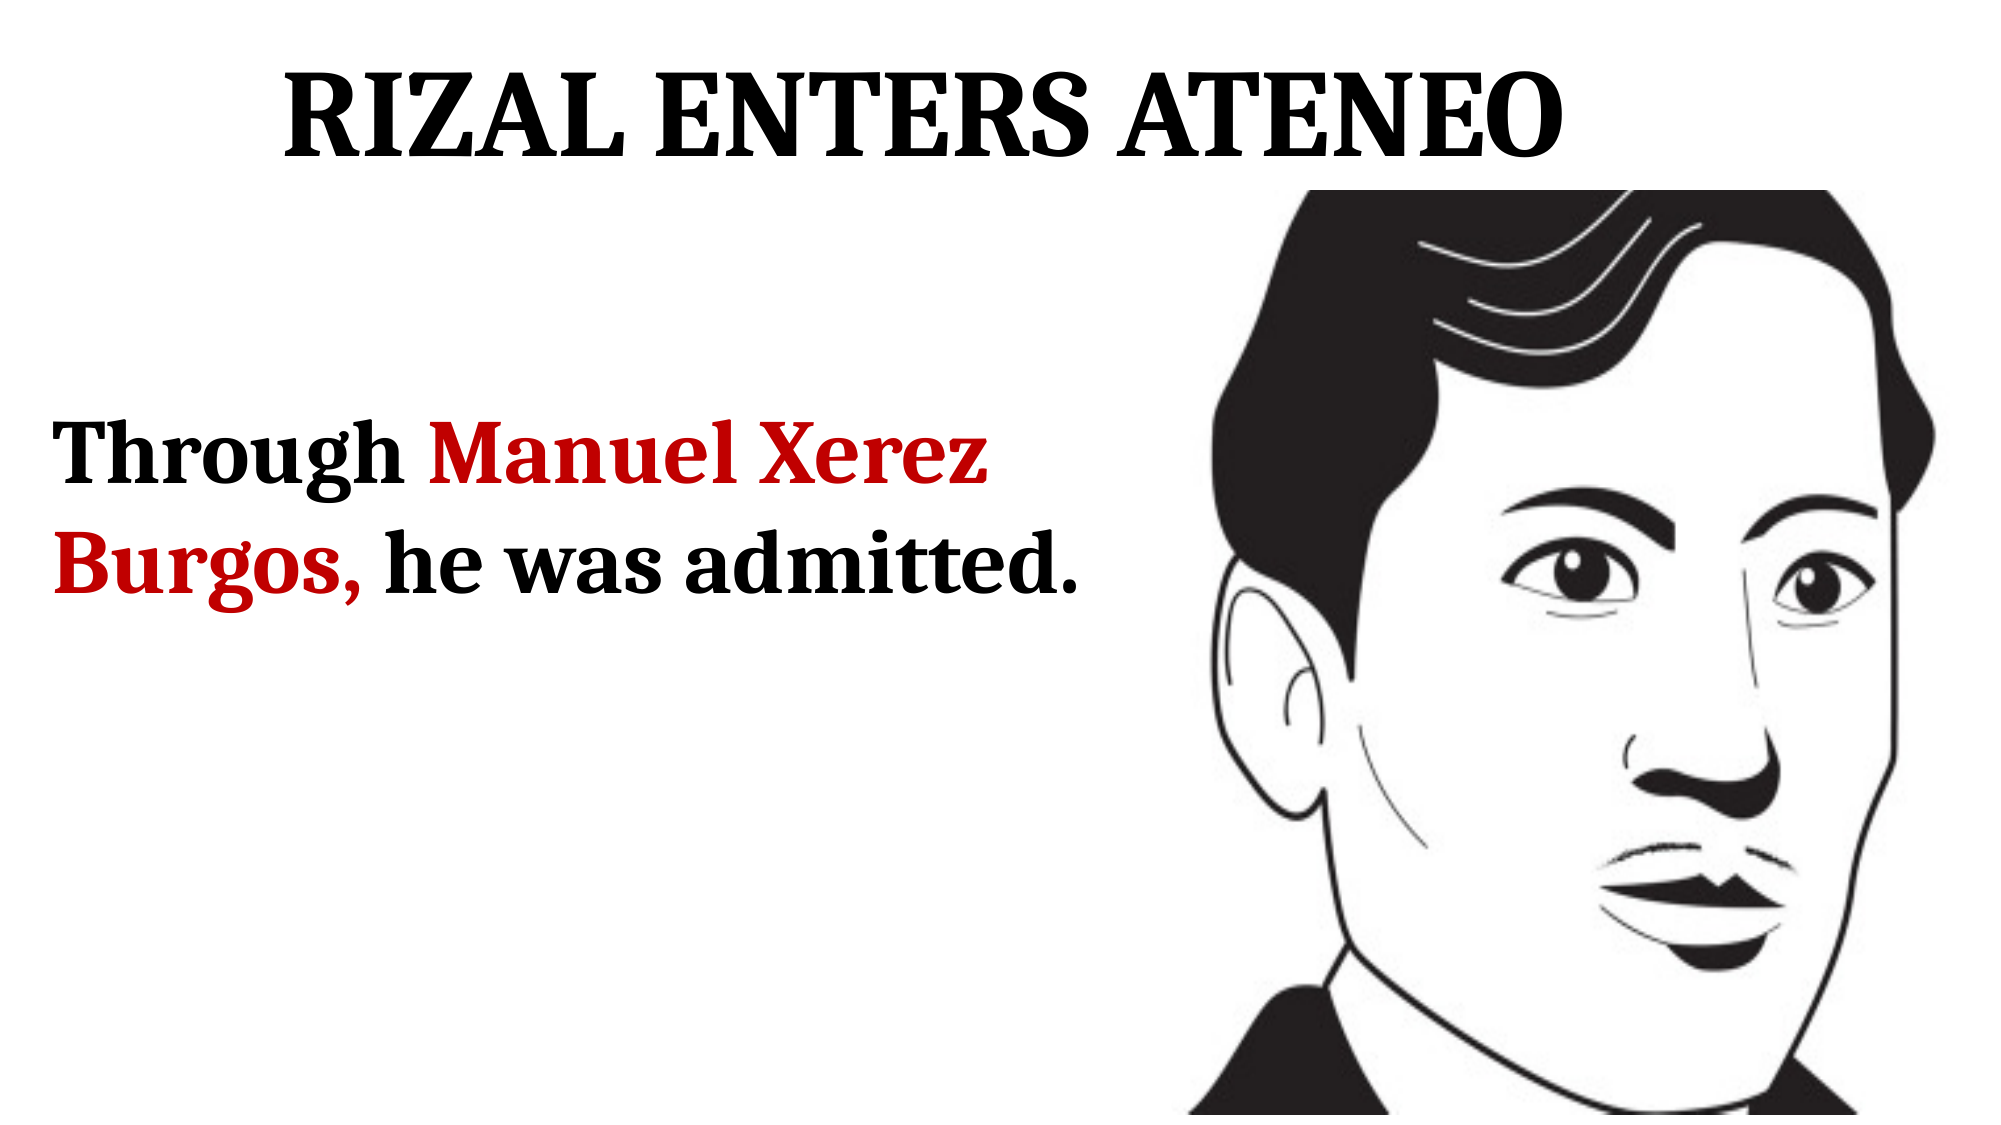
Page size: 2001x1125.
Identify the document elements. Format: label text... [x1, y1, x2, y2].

text_box Through Manuel Xerez Burgos, he was admitted. [37, 384, 1171, 620]
text_box RIZAL ENTERS ATENEO [0, 24, 1849, 190]
picture [1171, 190, 1960, 1115]
